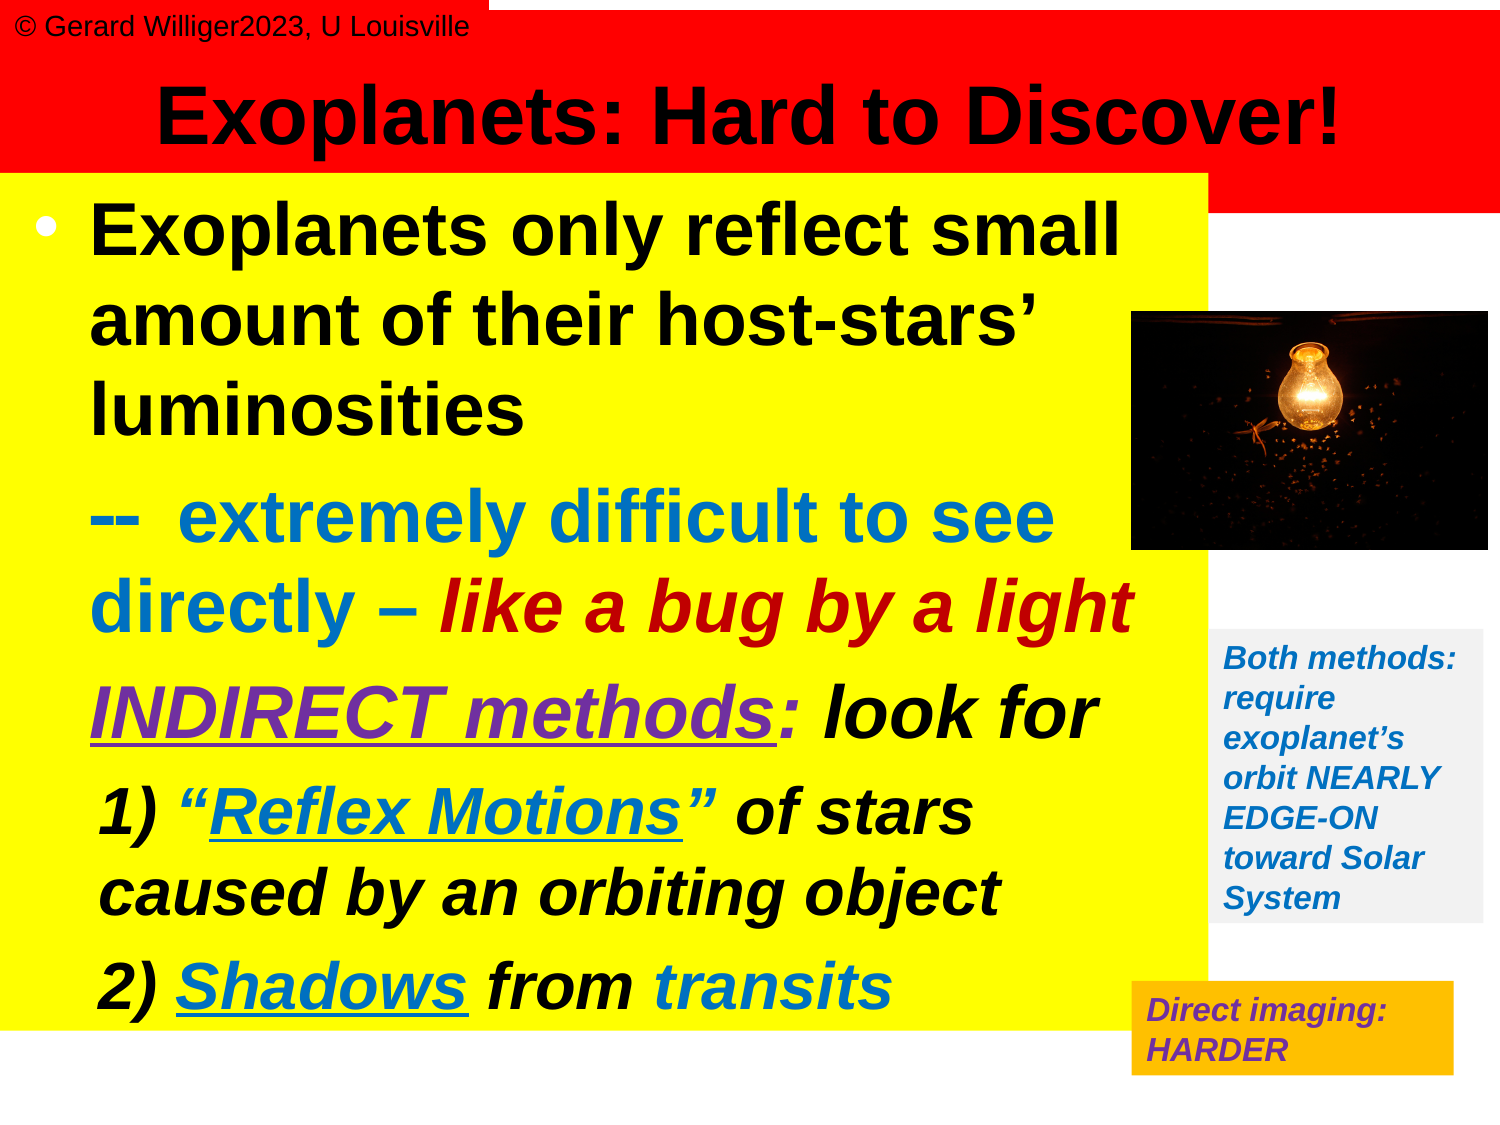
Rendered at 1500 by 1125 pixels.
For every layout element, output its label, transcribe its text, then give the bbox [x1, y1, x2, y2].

picture [1131, 311, 1489, 550]
list Exoplanets only reflect small amount of their host-stars’ luminosities -- extremely difficult to see directly – like a bug by a light INDIRECT methods: look for 1) “Reflex Motions” of stars caused by an orbiting object 2) Shadows from transits [0, 172, 1209, 1031]
title Exoplanets: Hard to Discover! [0, 10, 1500, 214]
text_box Both methods: require exoplanet’s orbit NEARLY EDGE-ON toward Solar System [1208, 628, 1484, 924]
text_box © Gerard Williger2023, U Louisville [0, 0, 489, 50]
text_box Direct imaging: HARDER [1131, 980, 1454, 1076]
